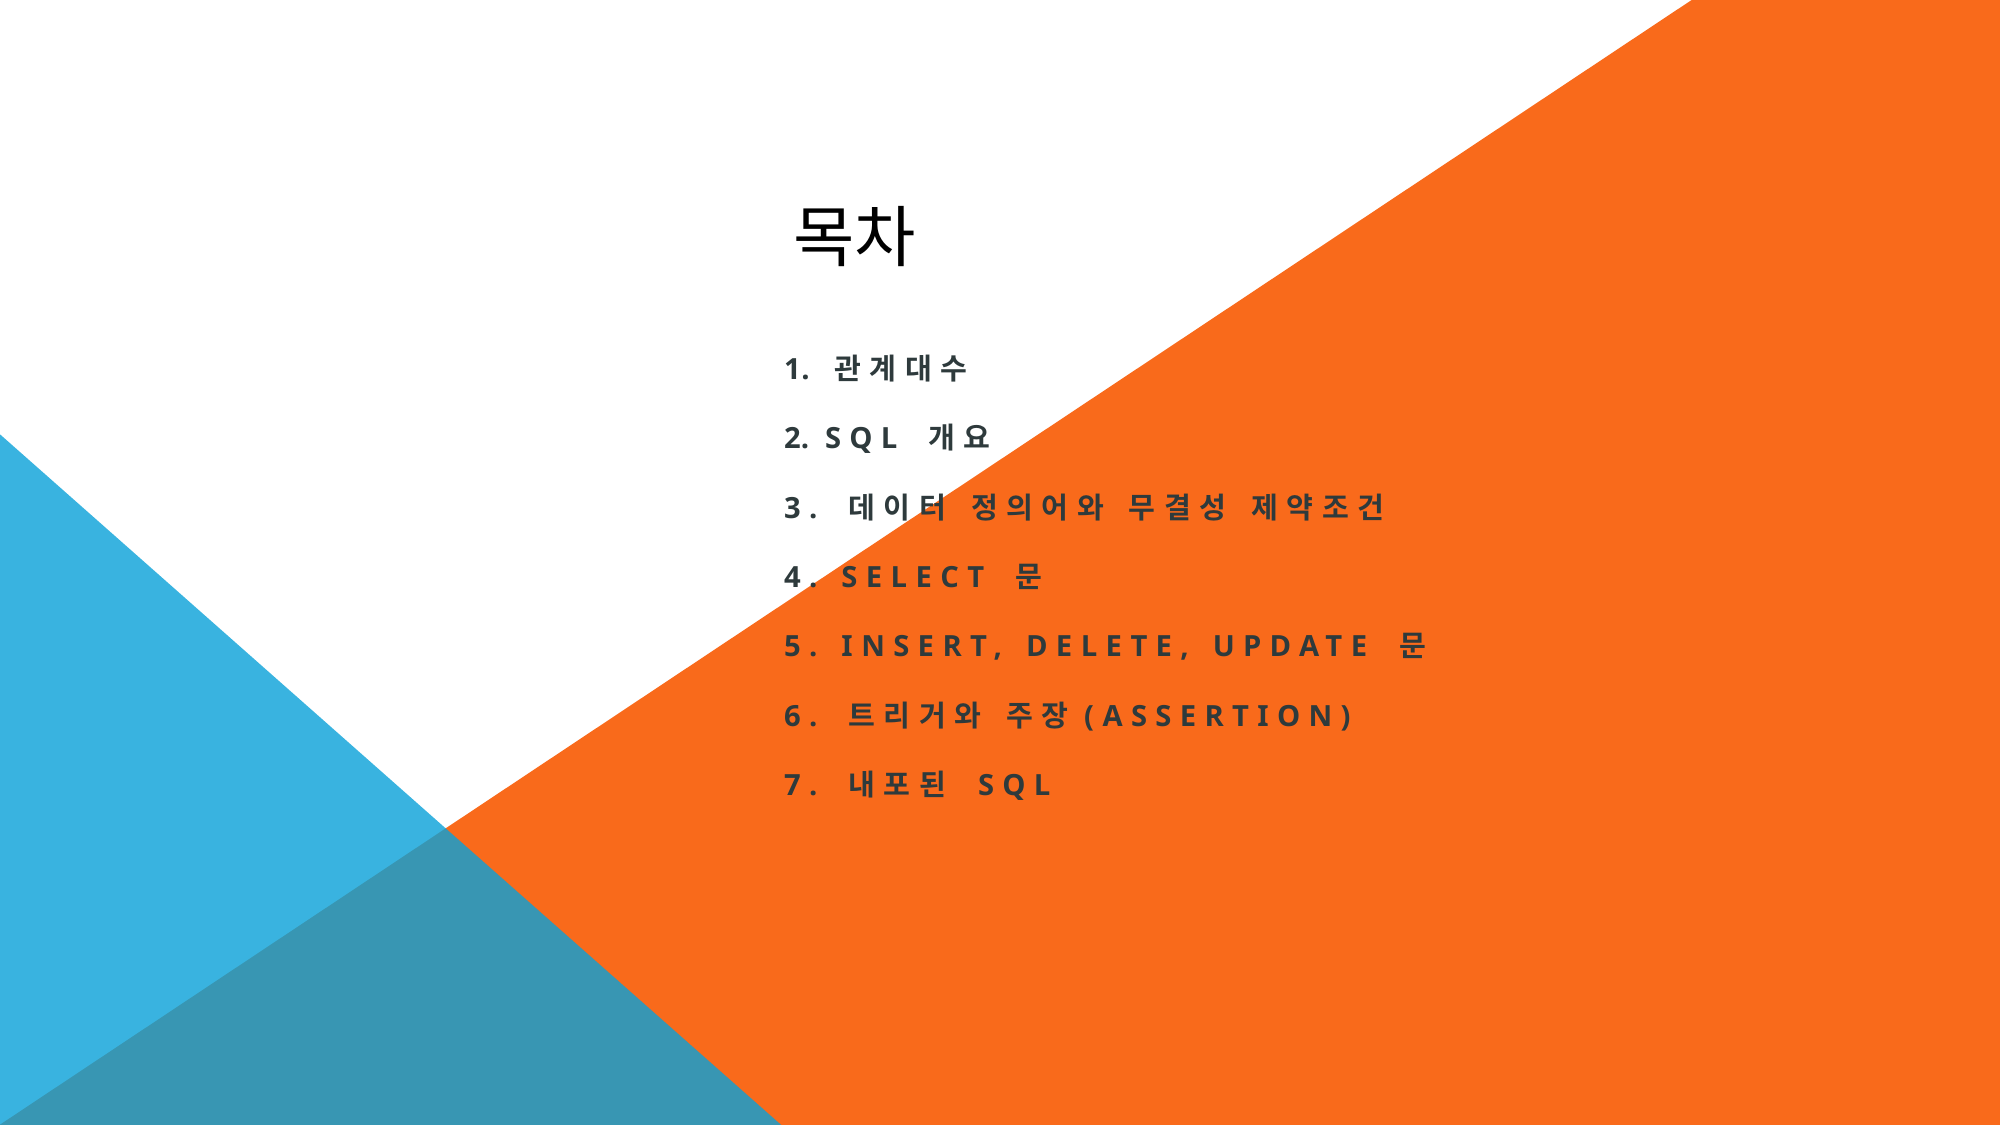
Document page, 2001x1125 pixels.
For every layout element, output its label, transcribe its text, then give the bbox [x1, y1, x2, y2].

title 목차 [778, 186, 1623, 321]
list 관계대수 SQL 개요 3. 데이터 정의어와 무결성 제약조건 4. Select 문 5. insert, delete, update 문 6. 트리거와 주장(assertion) 7. 내포된 SQL [769, 325, 1700, 932]
